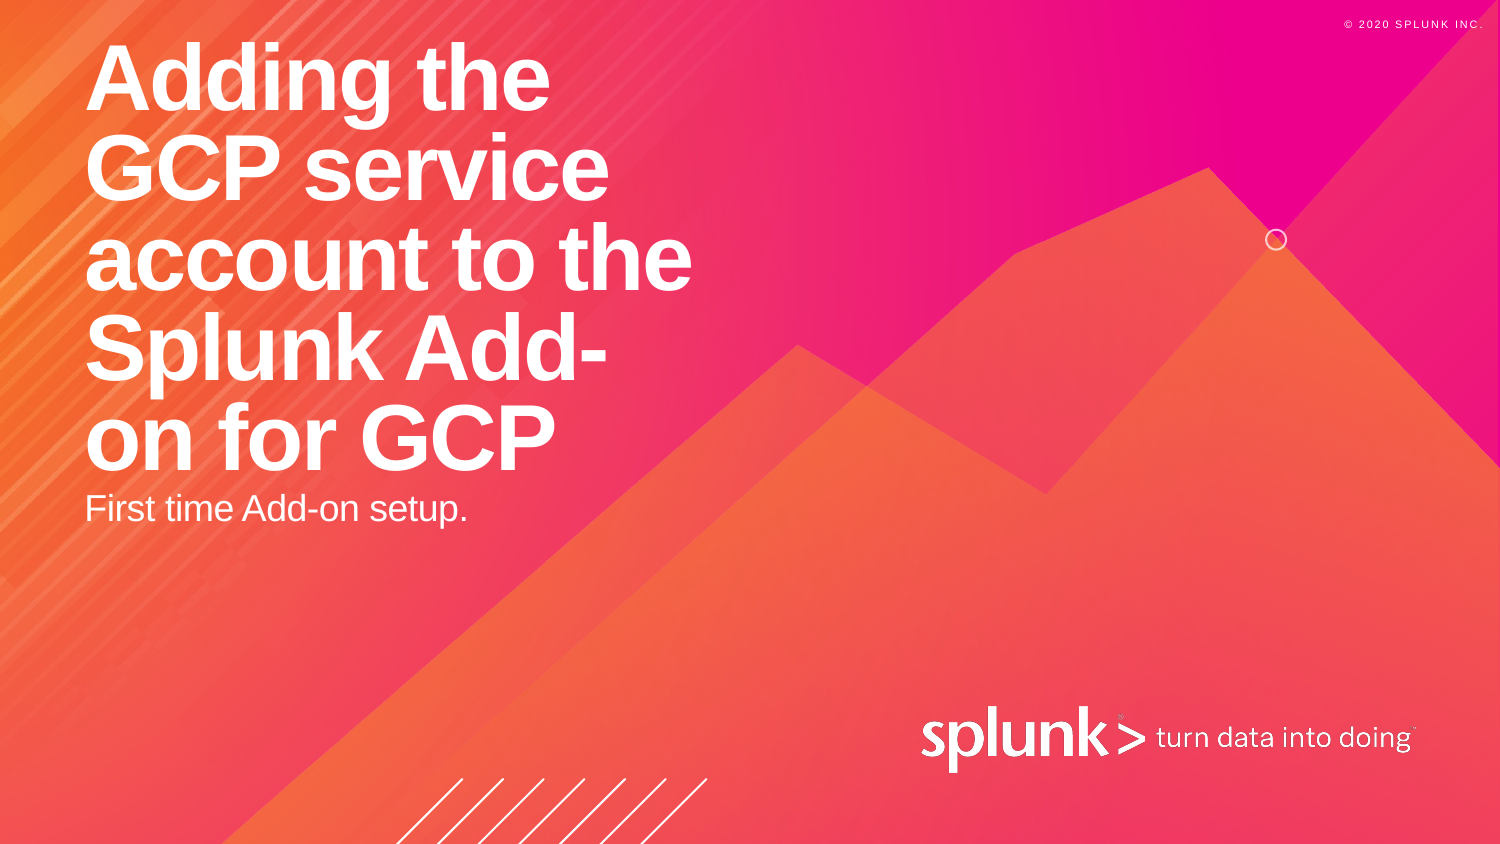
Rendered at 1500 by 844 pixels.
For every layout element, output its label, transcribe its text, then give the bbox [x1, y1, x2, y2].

picture [921, 706, 1416, 773]
title Adding the GCP service account to the Splunk Add-on for GCP [84, 215, 708, 489]
picture [0, 0, 1496, 844]
picture [1272, 231, 1281, 238]
list First time Add-on setup. [84, 491, 708, 530]
